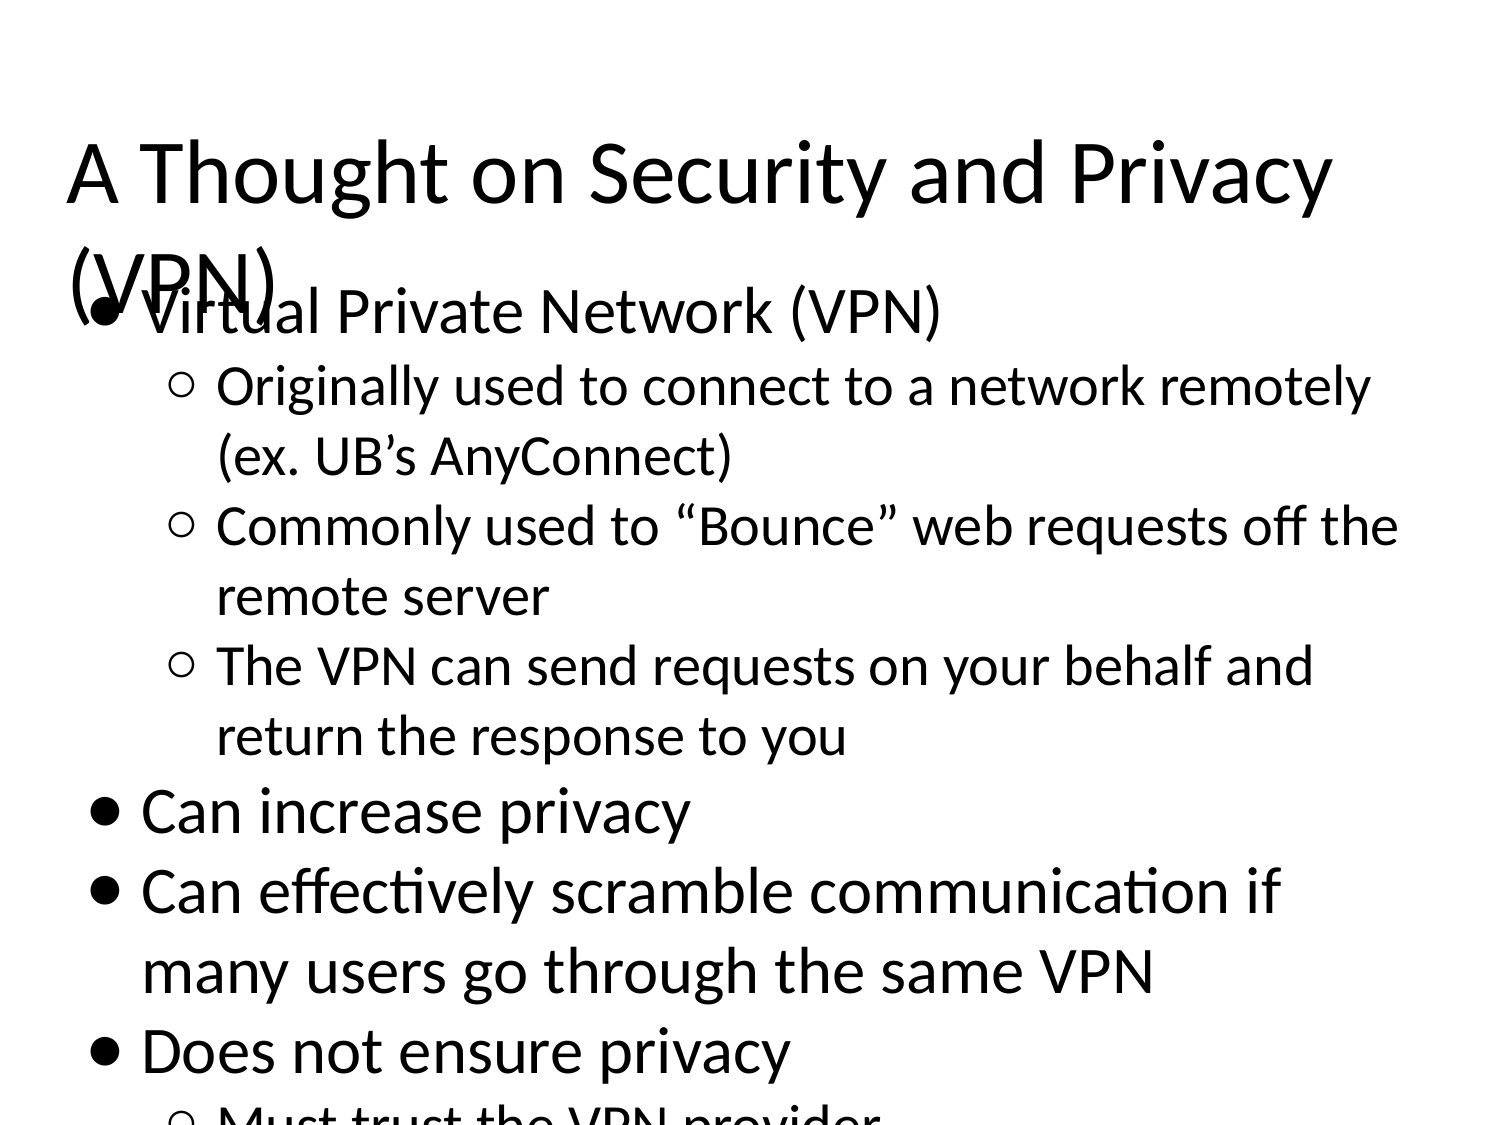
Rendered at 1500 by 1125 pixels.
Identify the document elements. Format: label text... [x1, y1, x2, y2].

title A Thought on Security and Privacy (VPN) [51, 97, 1449, 223]
list Virtual Private Network (VPN) Originally used to connect to a network remotely (ex. UB’s AnyConnect) Commonly used to “Bounce” web requests off the remote server The VPN can send requests on your behalf and return the response to you Can increase privacy Can effectively scramble communication if many users go through the same VPN Does not ensure privacy Must trust the VPN provider Routers still know you’re connecting to a VPN CDNs can block traffic from known VPN IP addresses Important: This is not a violation of net neutrality since CDNs are not ISPs! [51, 252, 1449, 1107]
